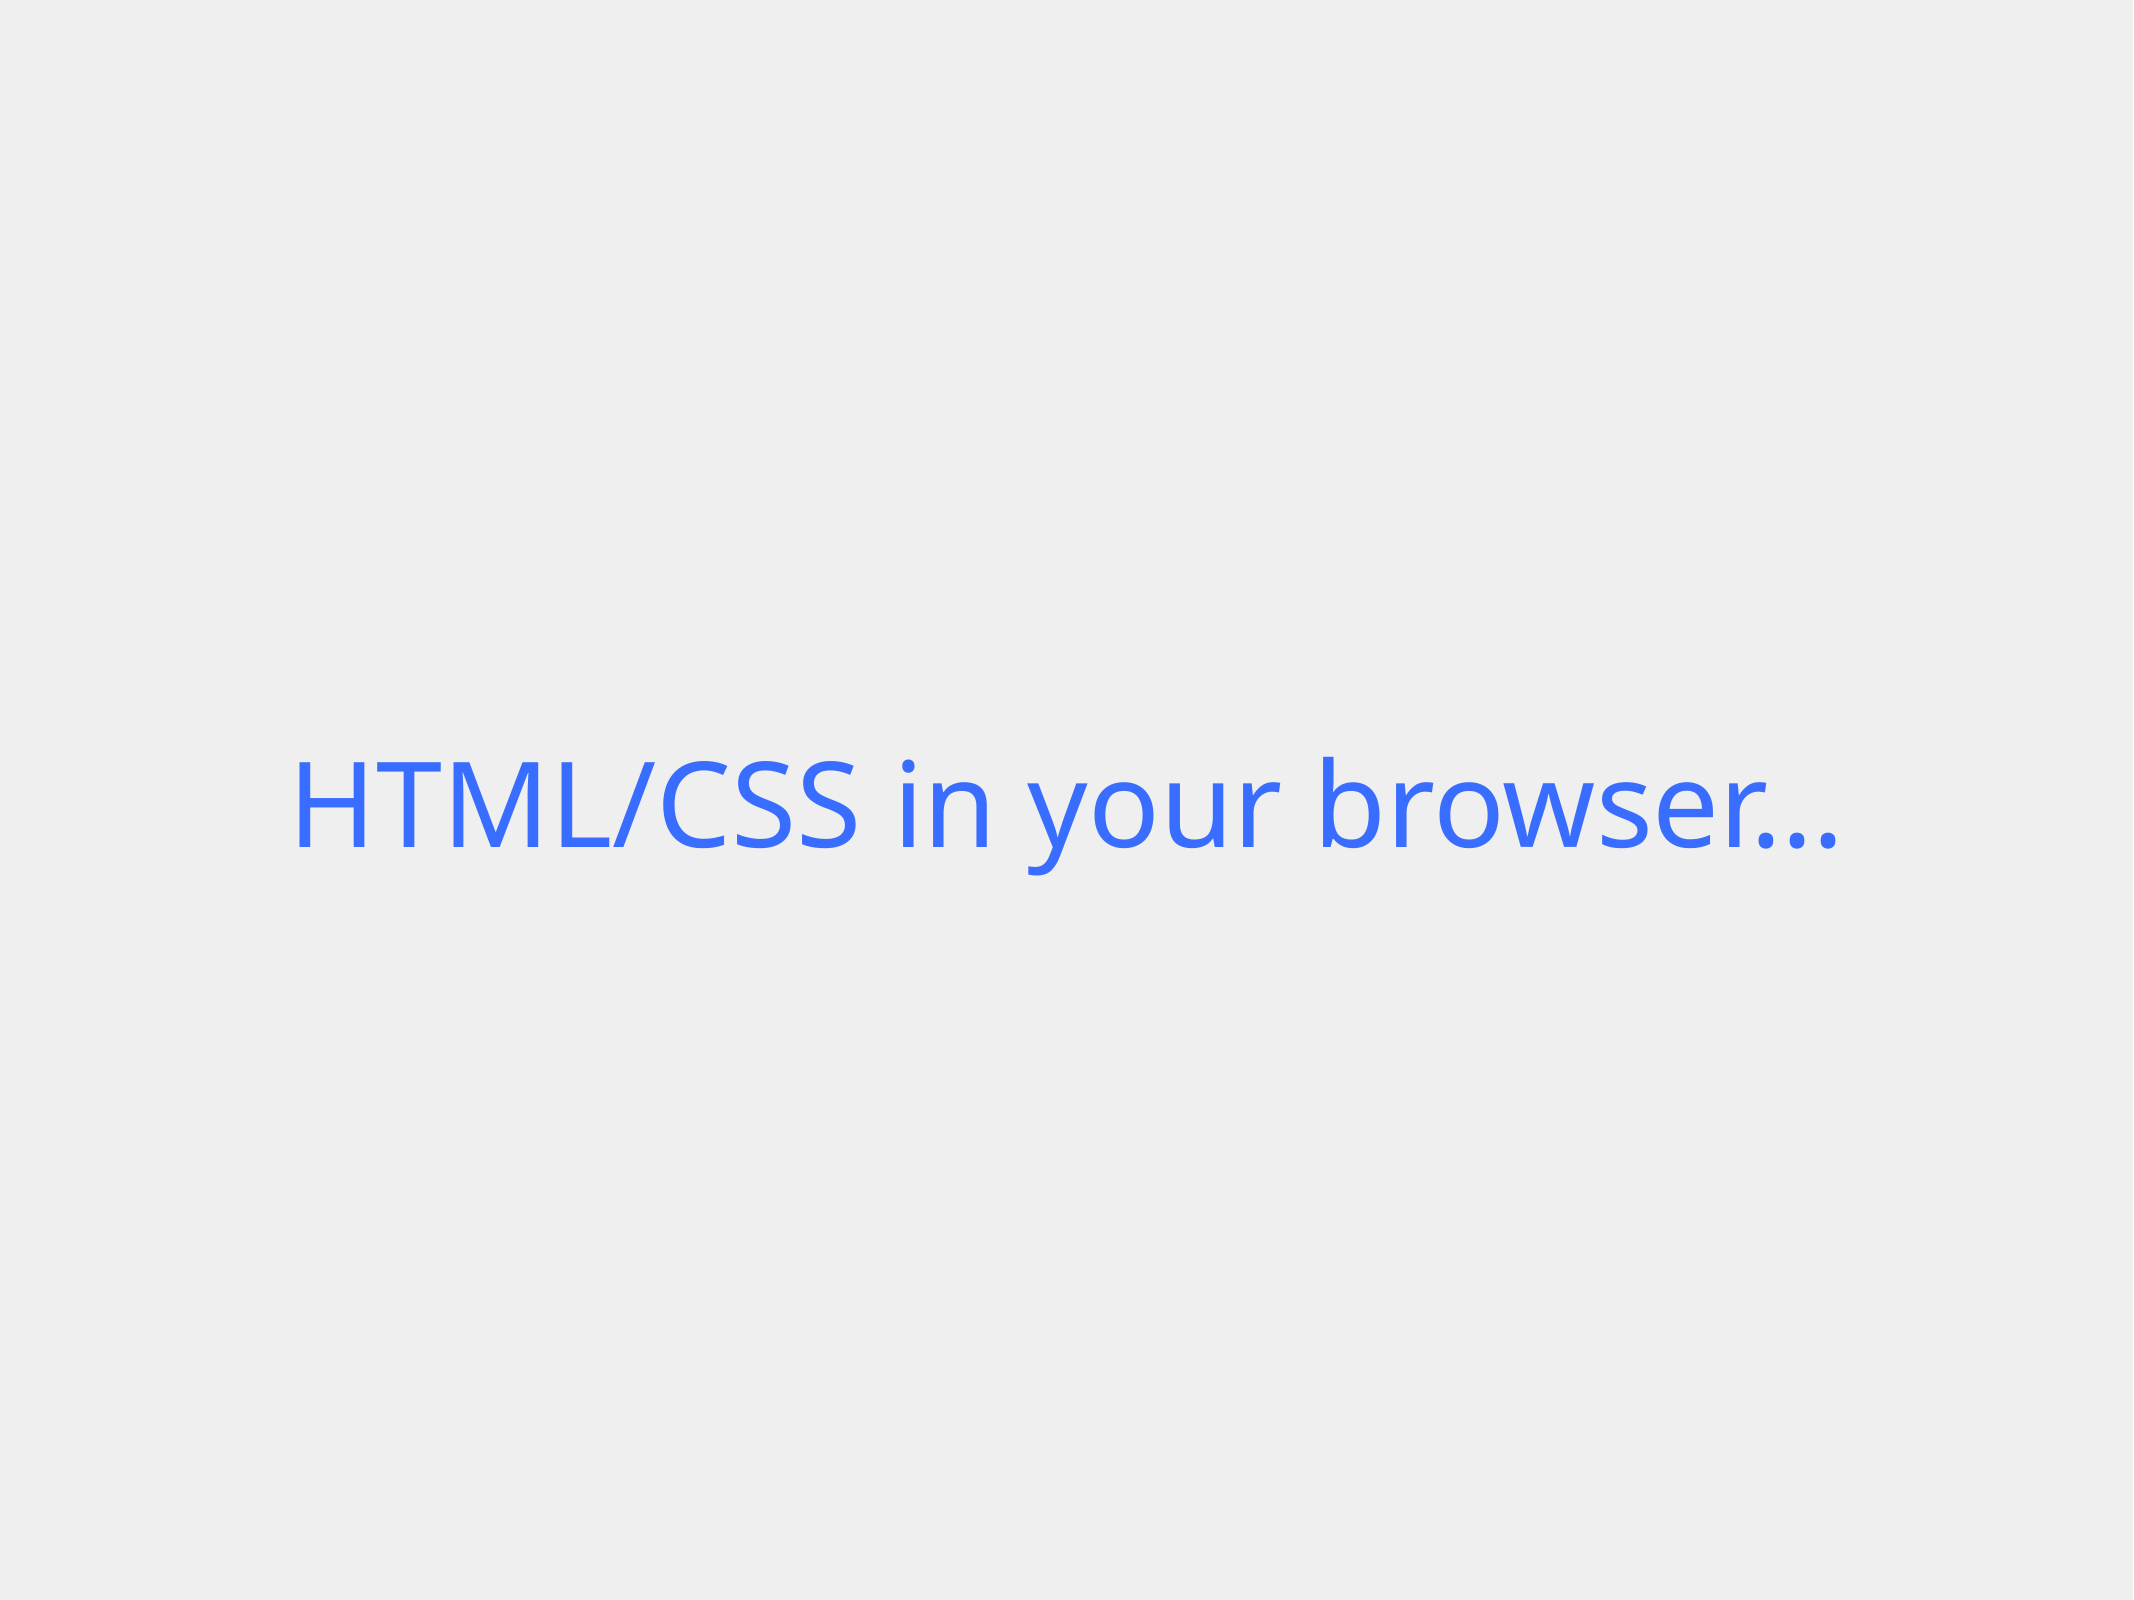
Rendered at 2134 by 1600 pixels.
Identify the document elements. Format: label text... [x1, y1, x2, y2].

title HTML/CSS in your browser… [72, 669, 2061, 931]
